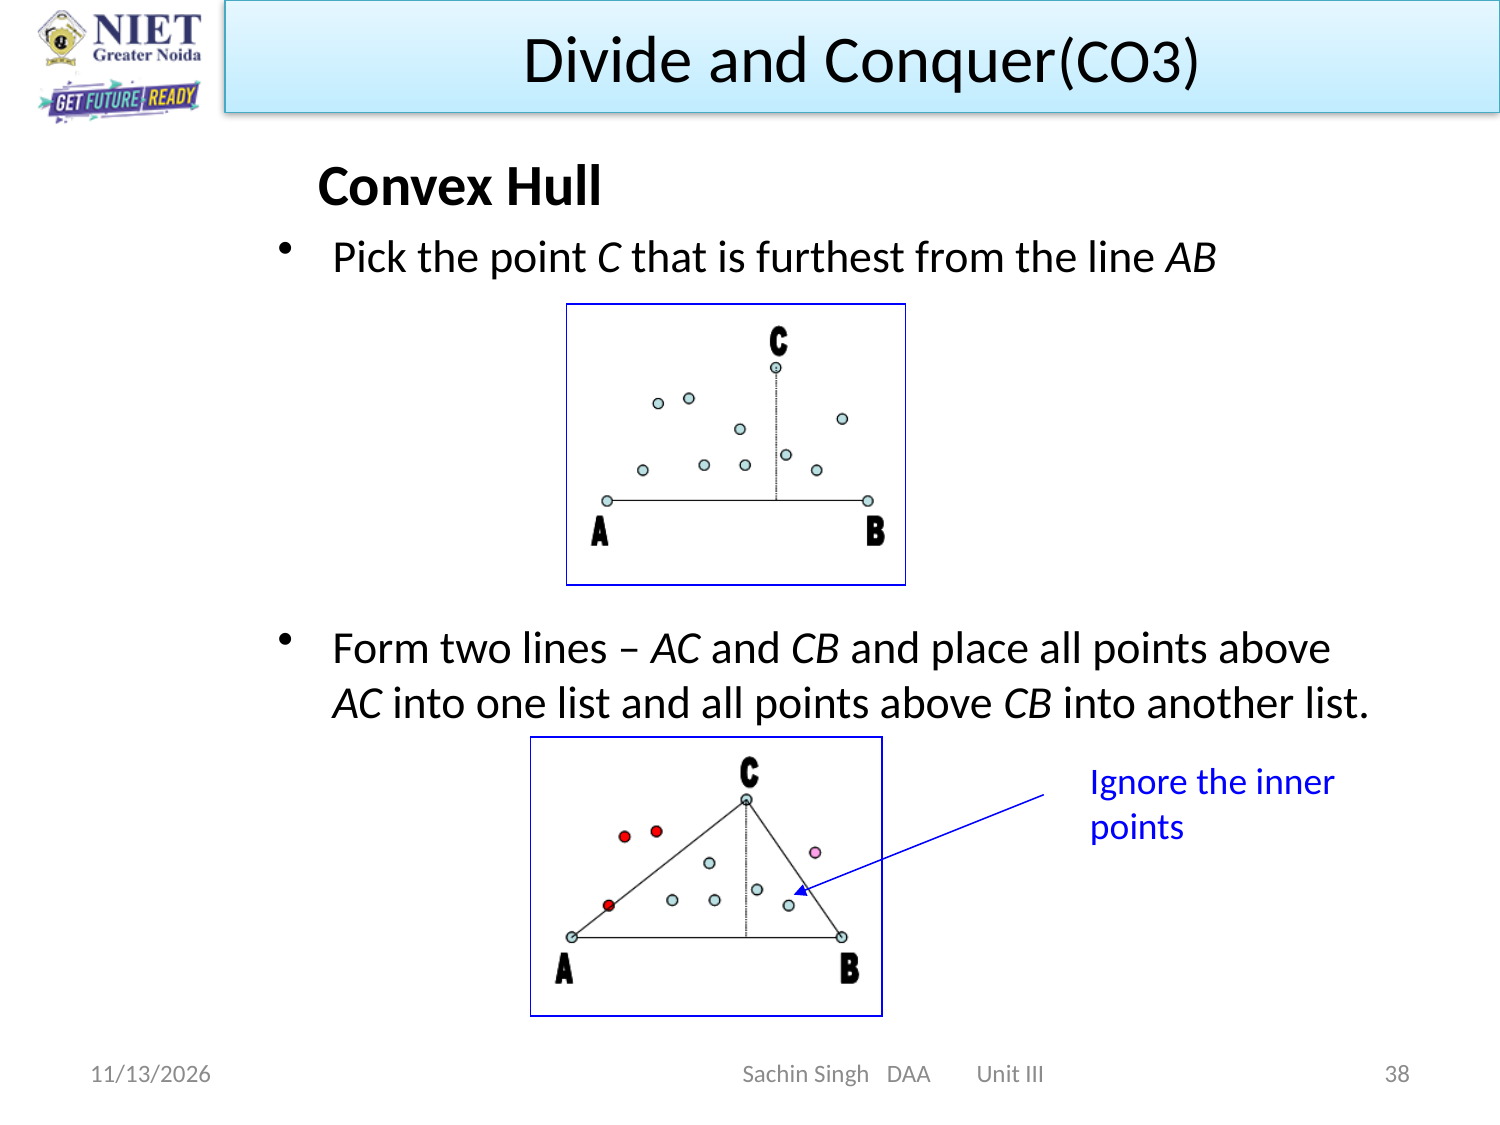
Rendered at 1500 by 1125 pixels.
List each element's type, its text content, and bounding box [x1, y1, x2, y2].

picture [567, 304, 906, 585]
text_box Divide and Conquer(CO3) [238, 0, 1500, 113]
footer Sachin Singh DAA Unit III [512, 1042, 1275, 1103]
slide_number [75, 1042, 425, 1103]
picture [530, 737, 882, 1016]
slide_number 38 [1275, 1042, 1425, 1103]
text_box Ignore the inner points [1075, 749, 1351, 855]
picture [0, 0, 238, 135]
text_box Convex Hull Pick the point C that is furthest from the line AB Form two lines – AC and CB and place all points above AC into one list and all points above CB into another list. [112, 139, 1388, 1040]
